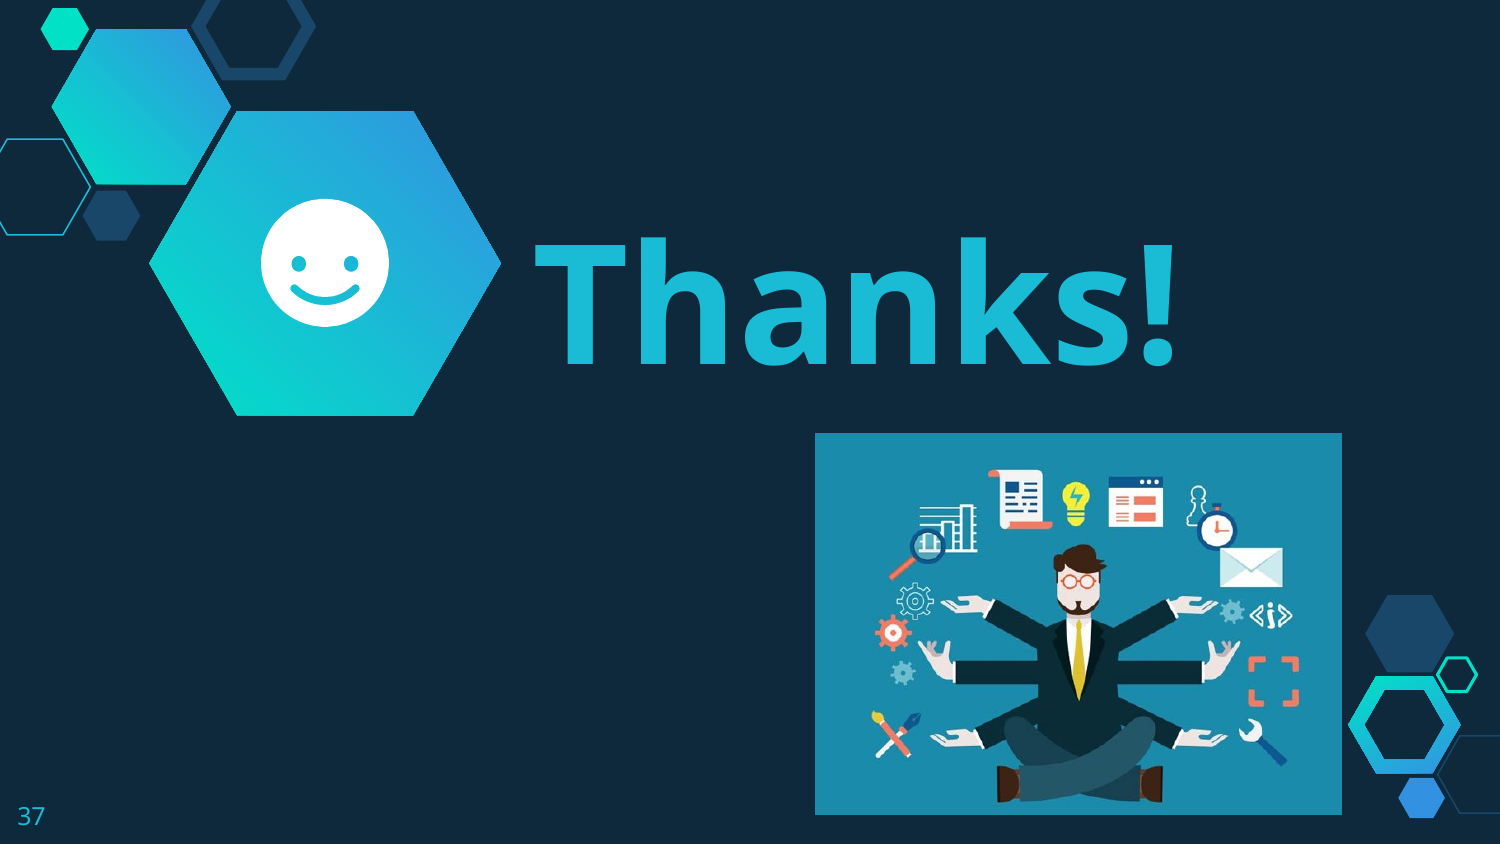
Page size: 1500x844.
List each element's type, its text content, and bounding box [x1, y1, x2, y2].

title Thanks! [517, 222, 1266, 413]
text_box [261, 198, 389, 327]
picture [815, 432, 1342, 815]
slide_number 37 [2, 785, 93, 844]
text_box [149, 111, 501, 416]
